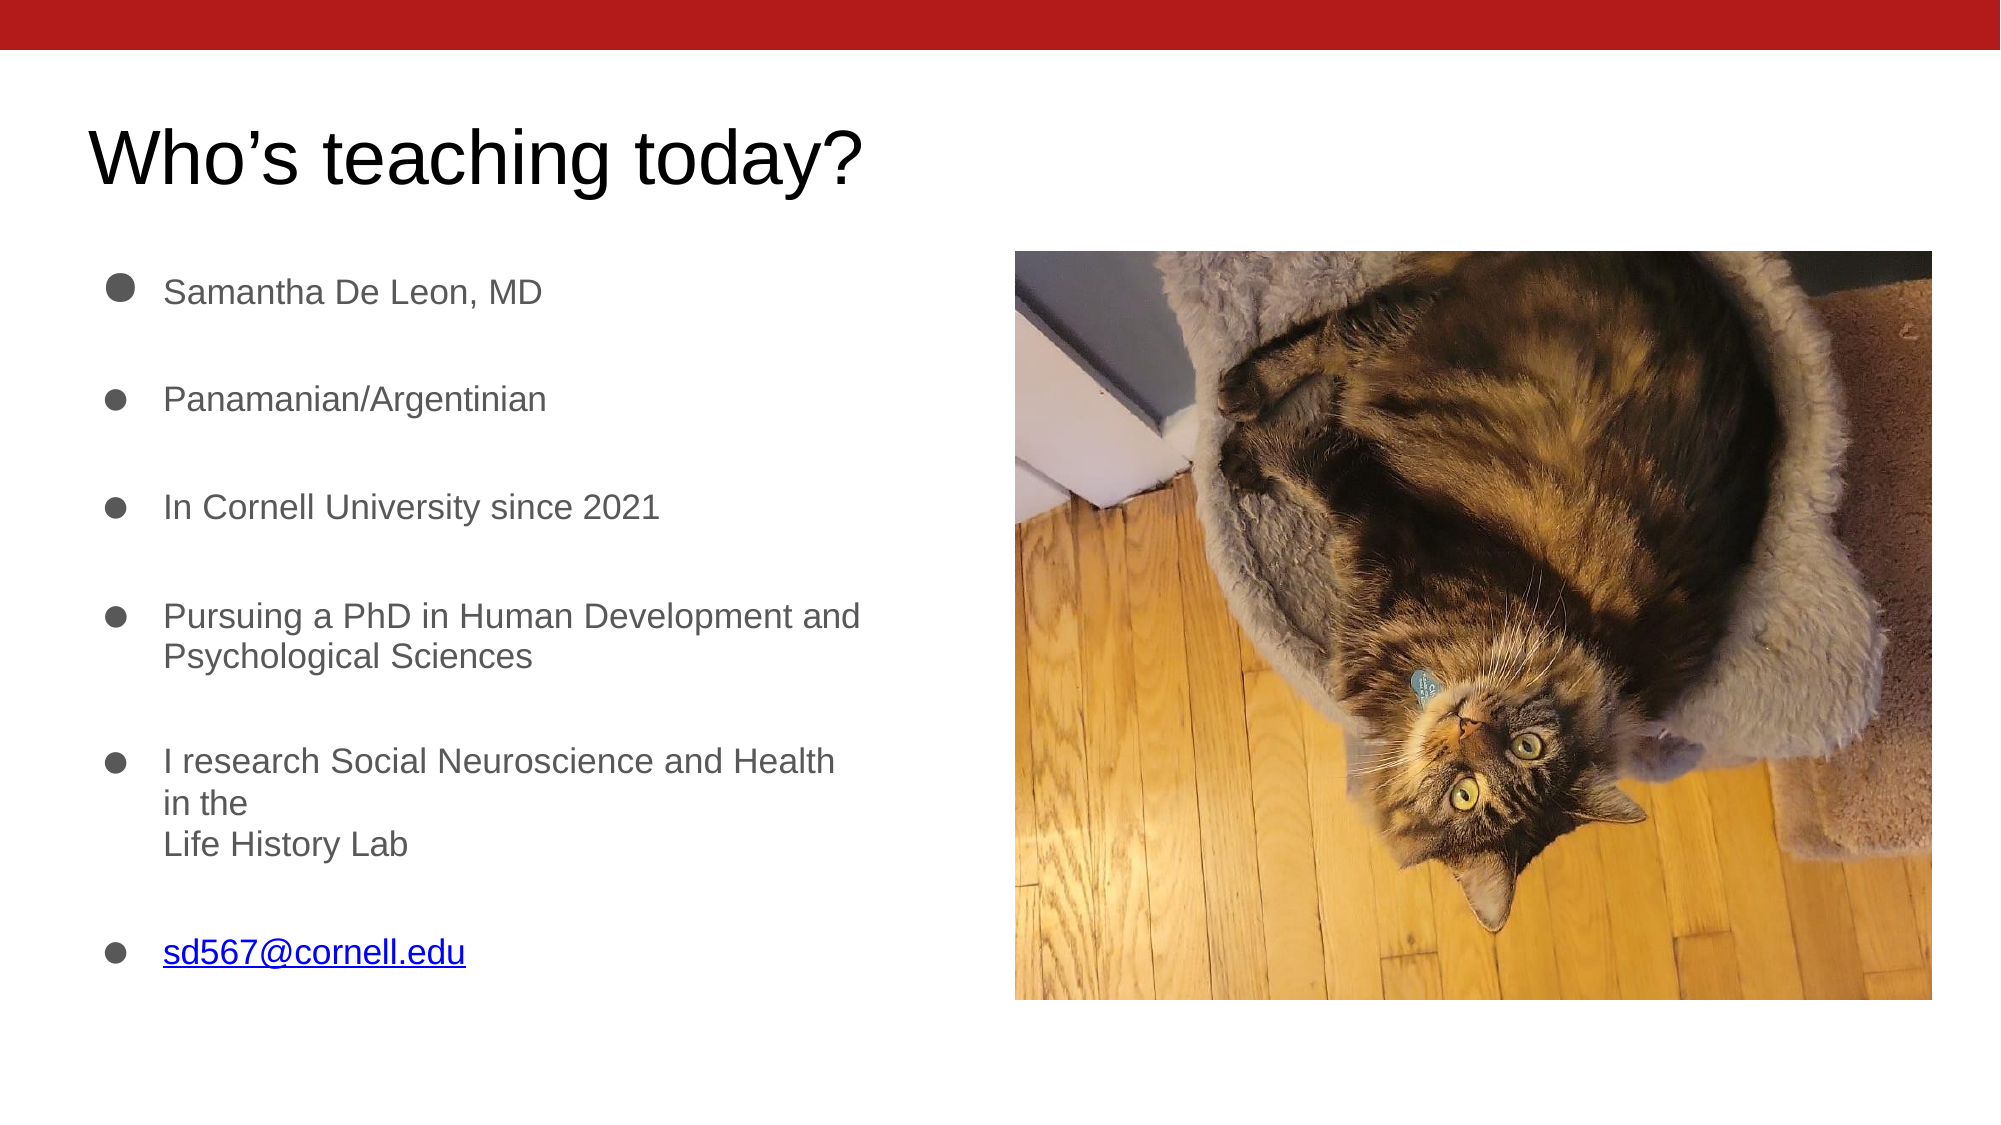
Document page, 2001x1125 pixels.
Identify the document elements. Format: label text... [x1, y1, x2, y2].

text_box Samantha De Leon, MD Panamanian/Argentinian In Cornell University since 2021 Pursuing a PhD in Human Development and Psychological Sciences I research Social Neuroscience and Health in the Life History Lab sd567@cornell.edu [98, 266, 935, 972]
title Who’s teaching today? [86, 104, 871, 295]
picture [0, 0, 2000, 51]
picture [1015, 251, 1932, 1000]
